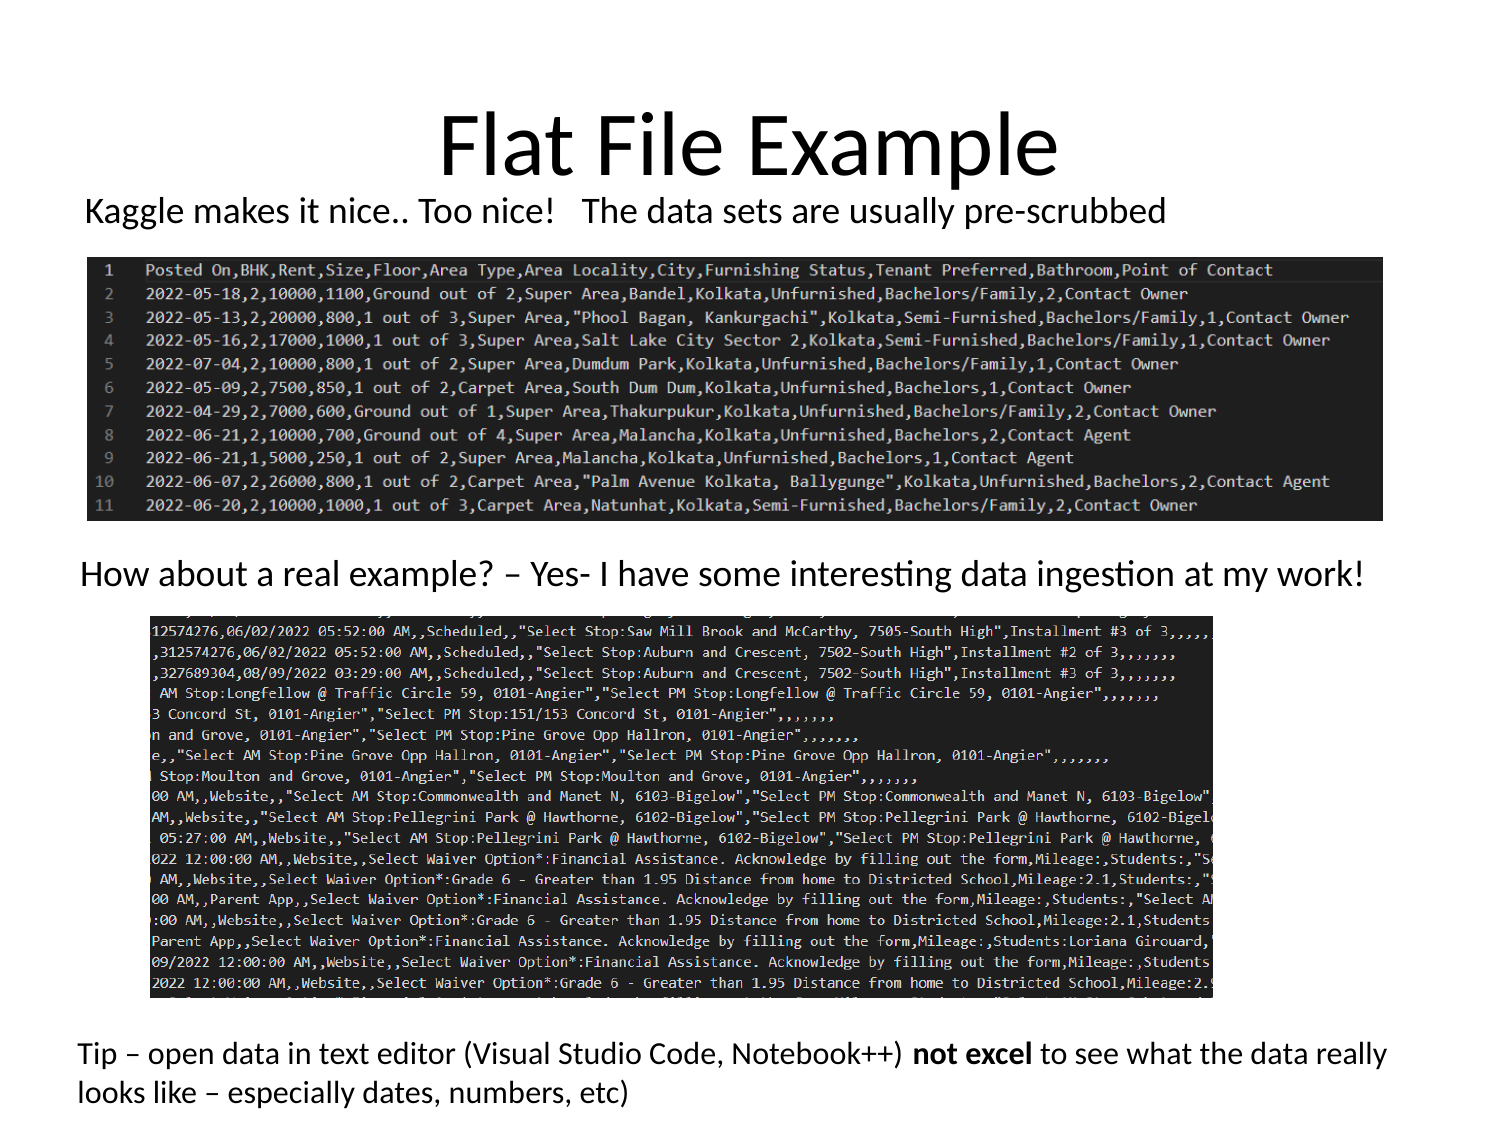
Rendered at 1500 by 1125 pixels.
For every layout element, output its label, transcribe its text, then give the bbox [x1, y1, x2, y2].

picture [87, 257, 1383, 521]
picture [149, 616, 1213, 998]
text_box How about a real example? – Yes- I have some interesting data ingestion at my work! [65, 550, 1441, 601]
title Flat File Example [75, 45, 1425, 187]
text_box Kaggle makes it nice.. Too nice! The data sets are usually pre-scrubbed [70, 187, 1446, 238]
list Tip – open data in text editor (Visual Studio Code, Notebook++) not excel to see what the data really looks like – especially dates, numbers, etc) [62, 1025, 1438, 1118]
